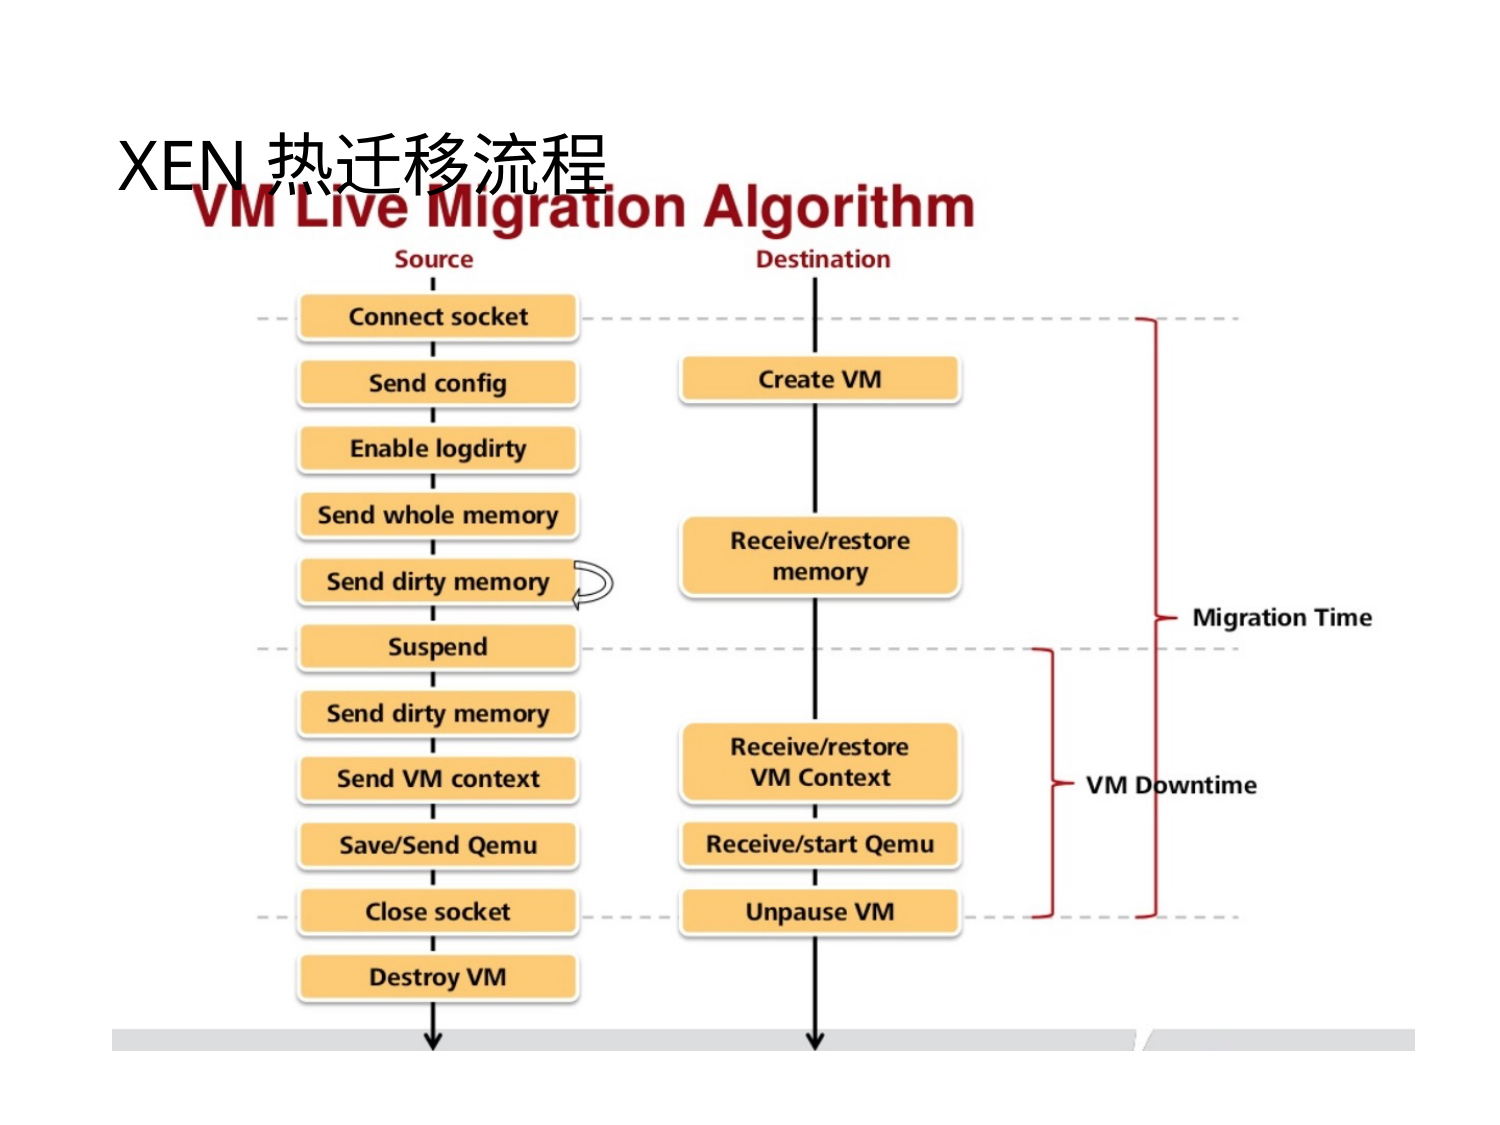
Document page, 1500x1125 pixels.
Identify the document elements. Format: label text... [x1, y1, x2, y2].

picture [112, 139, 1415, 1051]
title XEN热迁移流程 [103, 59, 1397, 278]
